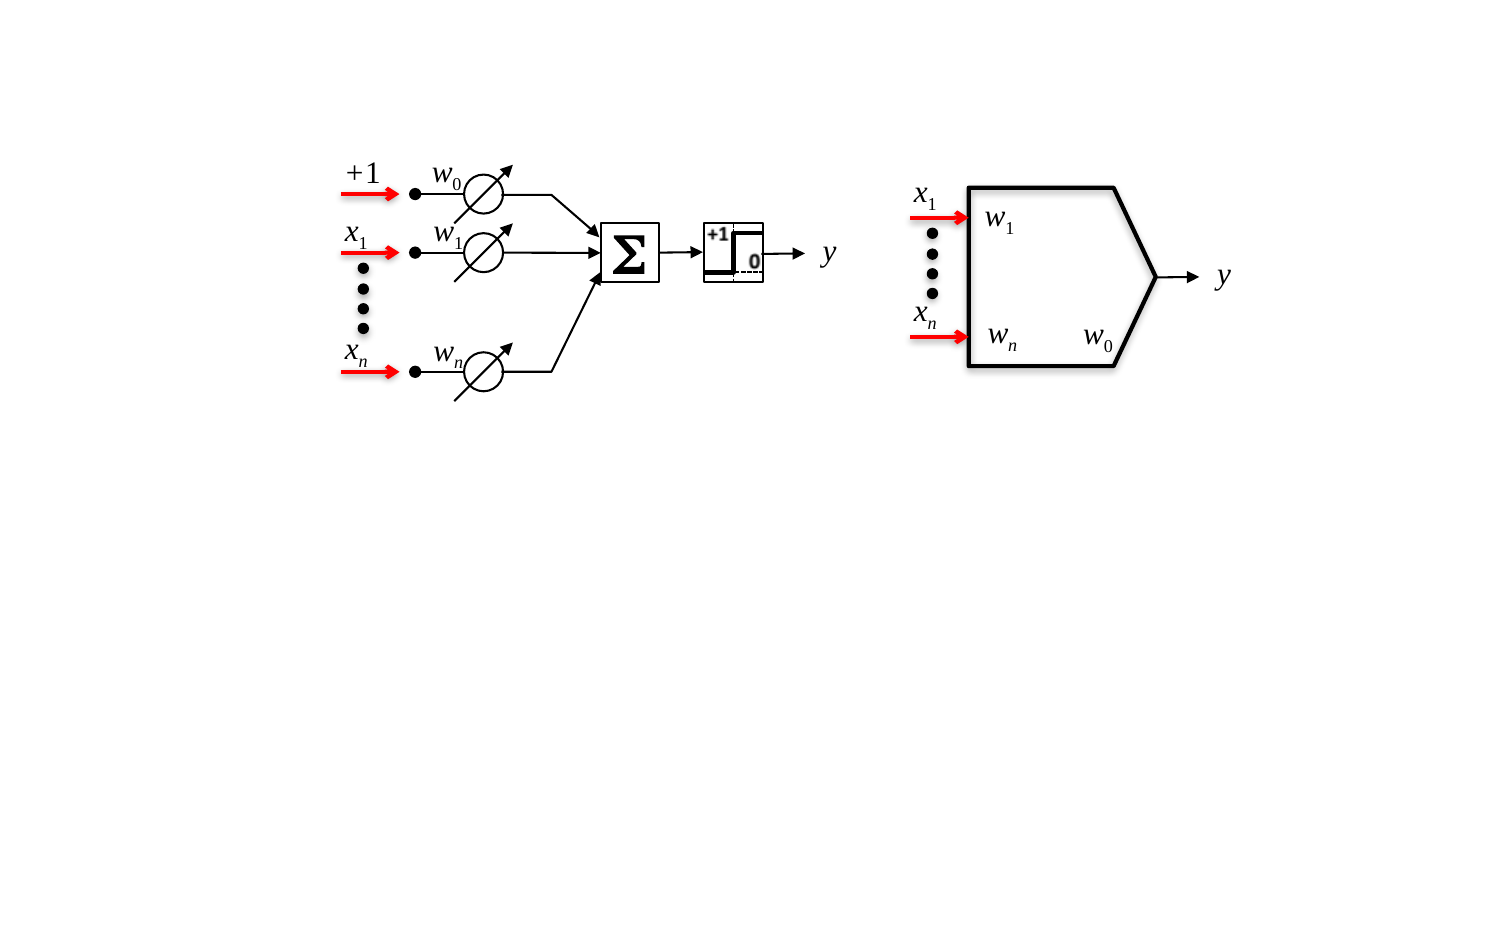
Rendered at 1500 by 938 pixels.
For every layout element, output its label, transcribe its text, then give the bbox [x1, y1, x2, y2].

text_box w0 [1068, 305, 1128, 364]
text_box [453, 164, 513, 222]
text_box wn [972, 304, 1033, 362]
text_box [967, 186, 1157, 367]
text_box y [1202, 246, 1246, 299]
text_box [703, 223, 763, 283]
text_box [453, 342, 513, 402]
text_box [518, 276, 596, 373]
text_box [927, 228, 938, 299]
text_box y [807, 222, 852, 275]
text_box [420, 373, 450, 380]
text_box +1 [419, 195, 450, 202]
text_box xn [899, 282, 952, 341]
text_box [420, 253, 451, 261]
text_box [453, 223, 513, 283]
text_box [358, 263, 369, 334]
text_box x1 [899, 163, 952, 221]
text_box [518, 194, 596, 236]
text_box xn [330, 321, 383, 379]
text_box w0 [417, 143, 477, 193]
text_box w1 [969, 187, 1030, 246]
text_box +1 [329, 145, 396, 198]
text_box wn [418, 322, 479, 371]
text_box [600, 223, 660, 283]
text_box w1 [418, 203, 448, 252]
text_box x1 [330, 202, 383, 261]
